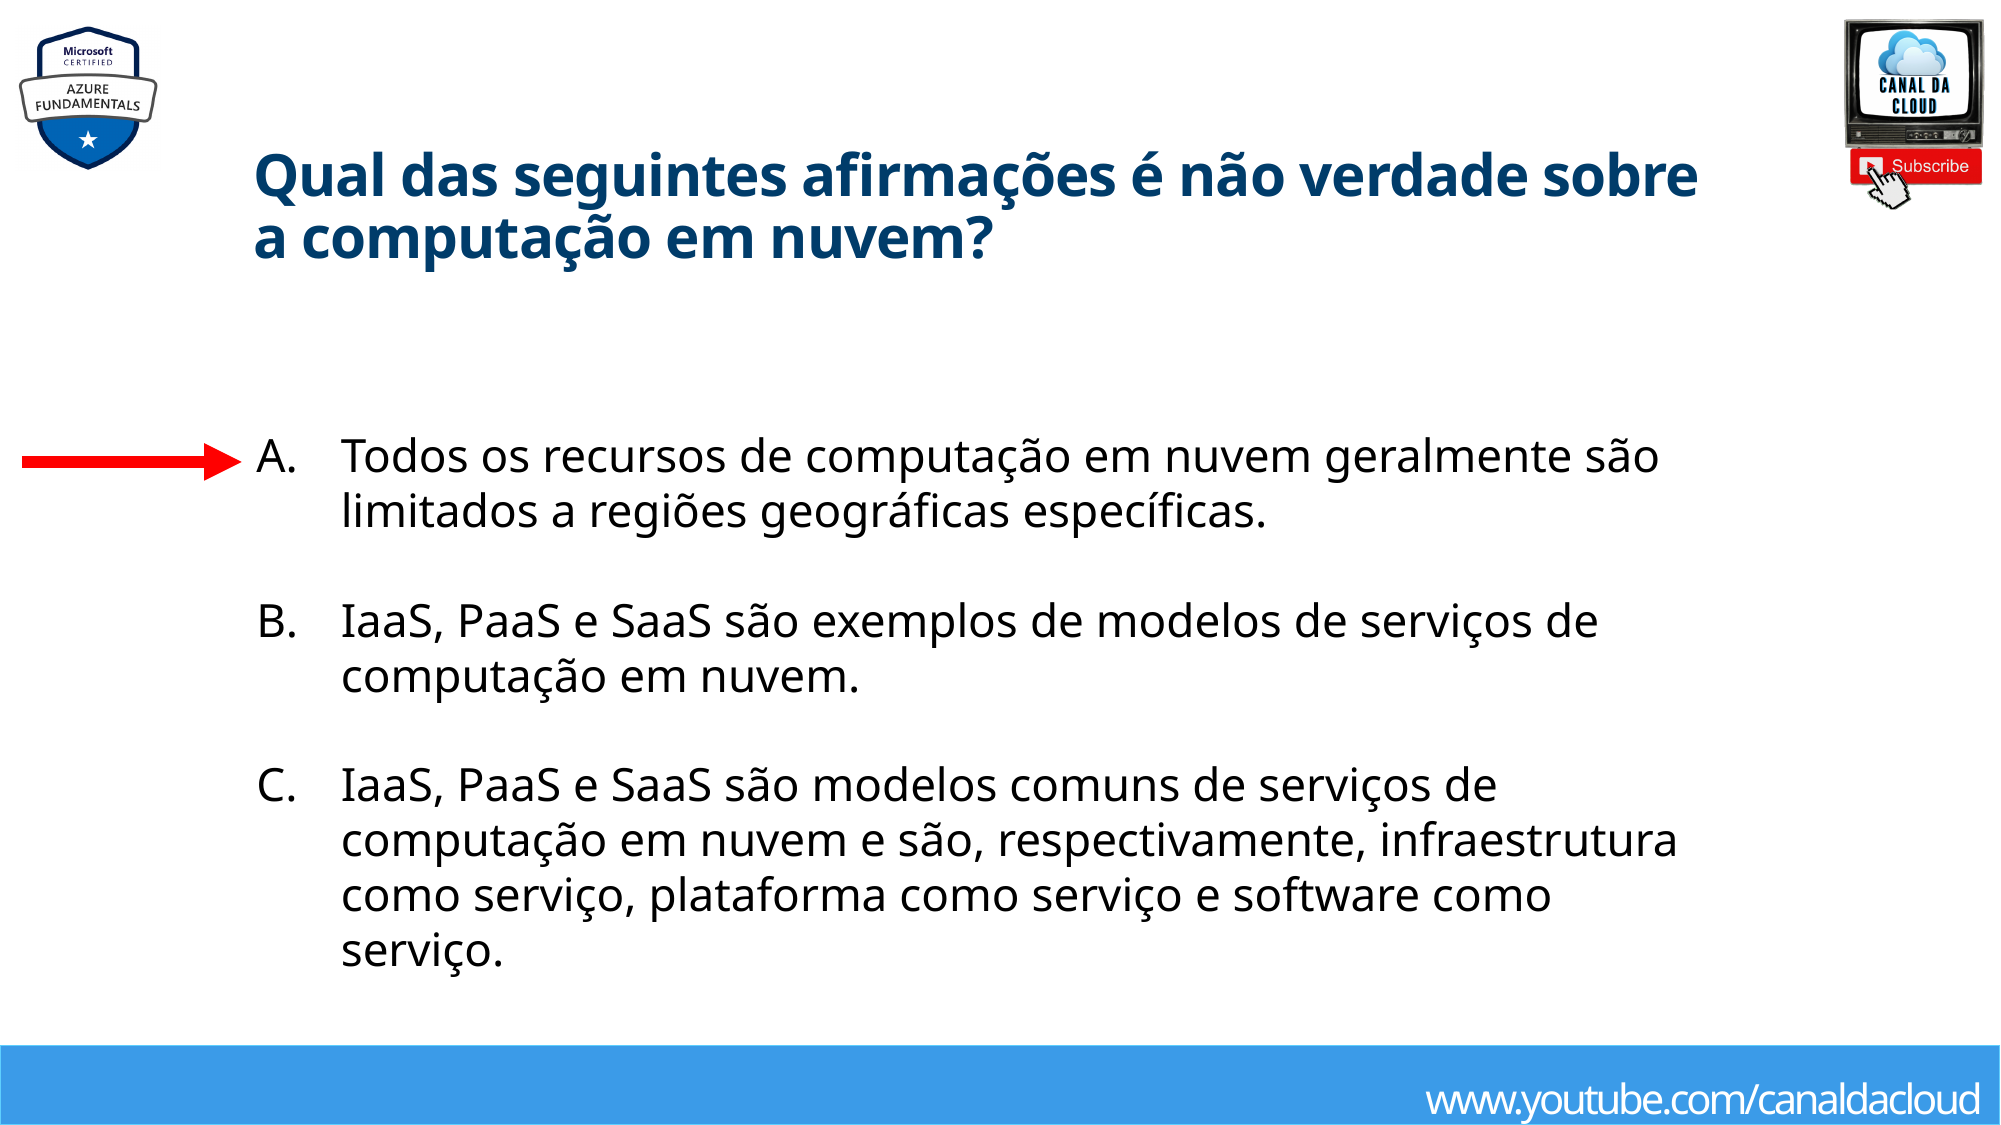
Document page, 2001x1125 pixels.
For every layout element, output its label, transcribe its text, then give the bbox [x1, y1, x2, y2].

text_box Qual das seguintes afirmações é não verdade sobre a computação em nuvem? [253, 130, 1747, 221]
picture [15, 25, 161, 171]
text_box [0, 1045, 2000, 1125]
text_box Todos os recursos de computação em nuvem geralmente são limitados a regiões geográficas específicas. IaaS, PaaS e SaaS são exemplos de modelos de serviços de computação em nuvem. IaaS, PaaS e SaaS são modelos comuns de serviços de computação em nuvem e são, respectivamente, infraestrutura como serviço, plataforma como serviço e software como serviço. [241, 418, 1734, 984]
text_box www.youtube.com/canaldacloud [21, 1056, 1983, 1124]
picture [1828, 0, 2000, 247]
